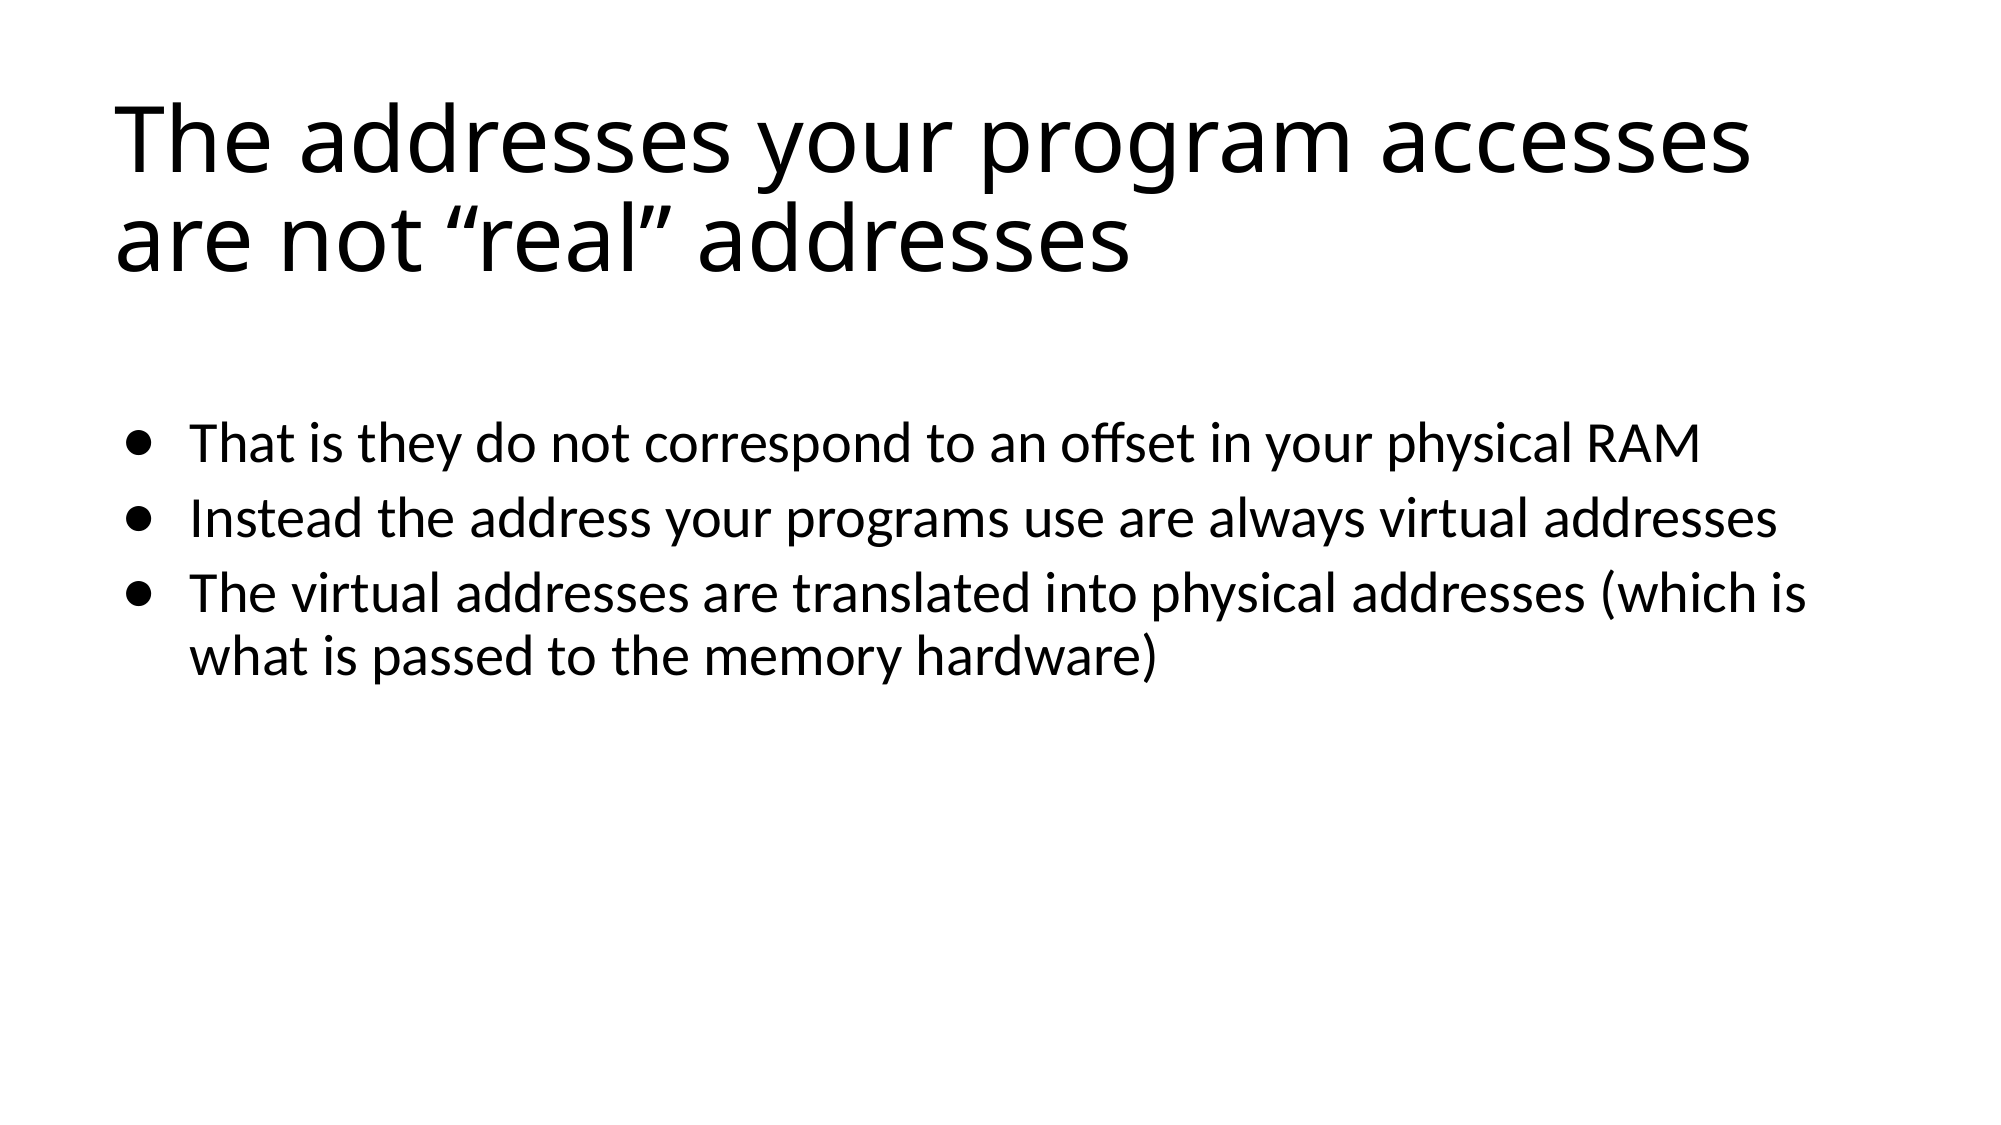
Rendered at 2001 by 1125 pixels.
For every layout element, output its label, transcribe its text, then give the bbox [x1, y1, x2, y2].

title The addresses your program accesses are not “real” addresses [99, 45, 1900, 307]
list That is they do not correspond to an offset in your physical RAM Instead the address your programs use are always virtual addresses The virtual addresses are translated into physical addresses (which is what is passed to the memory hardware) [99, 396, 1900, 1078]
